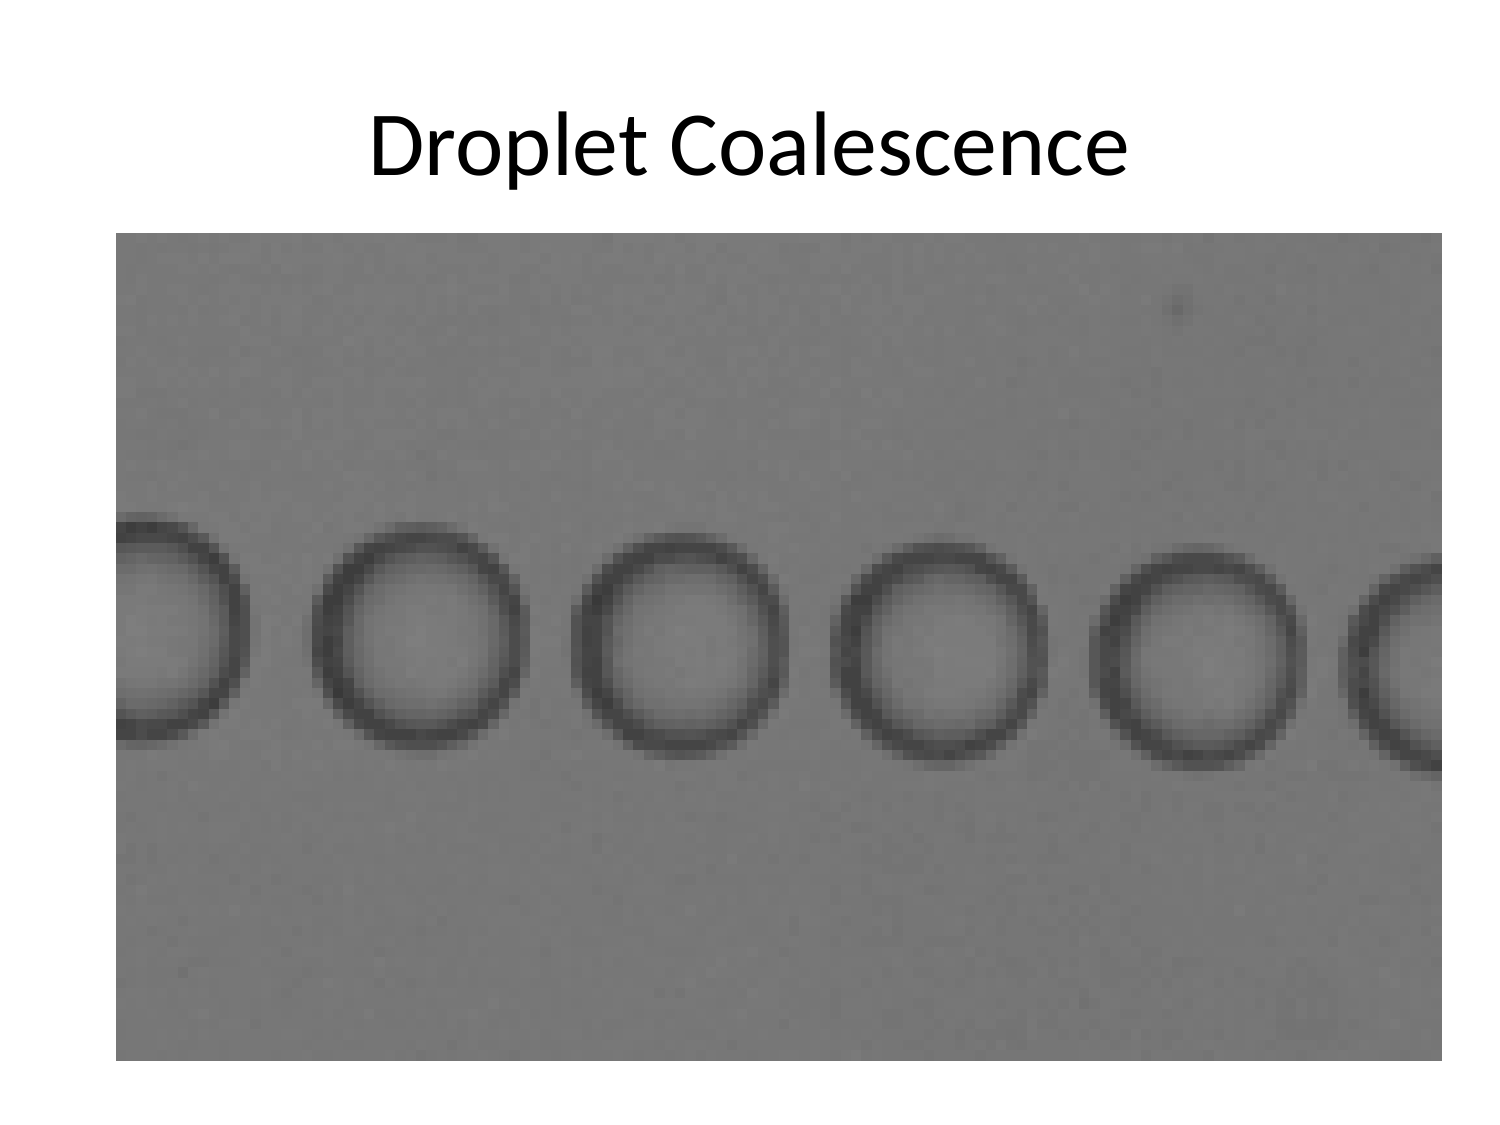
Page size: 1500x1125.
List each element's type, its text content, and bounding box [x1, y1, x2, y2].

title Droplet Coalescence [74, 44, 1426, 233]
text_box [115, 232, 1443, 1062]
